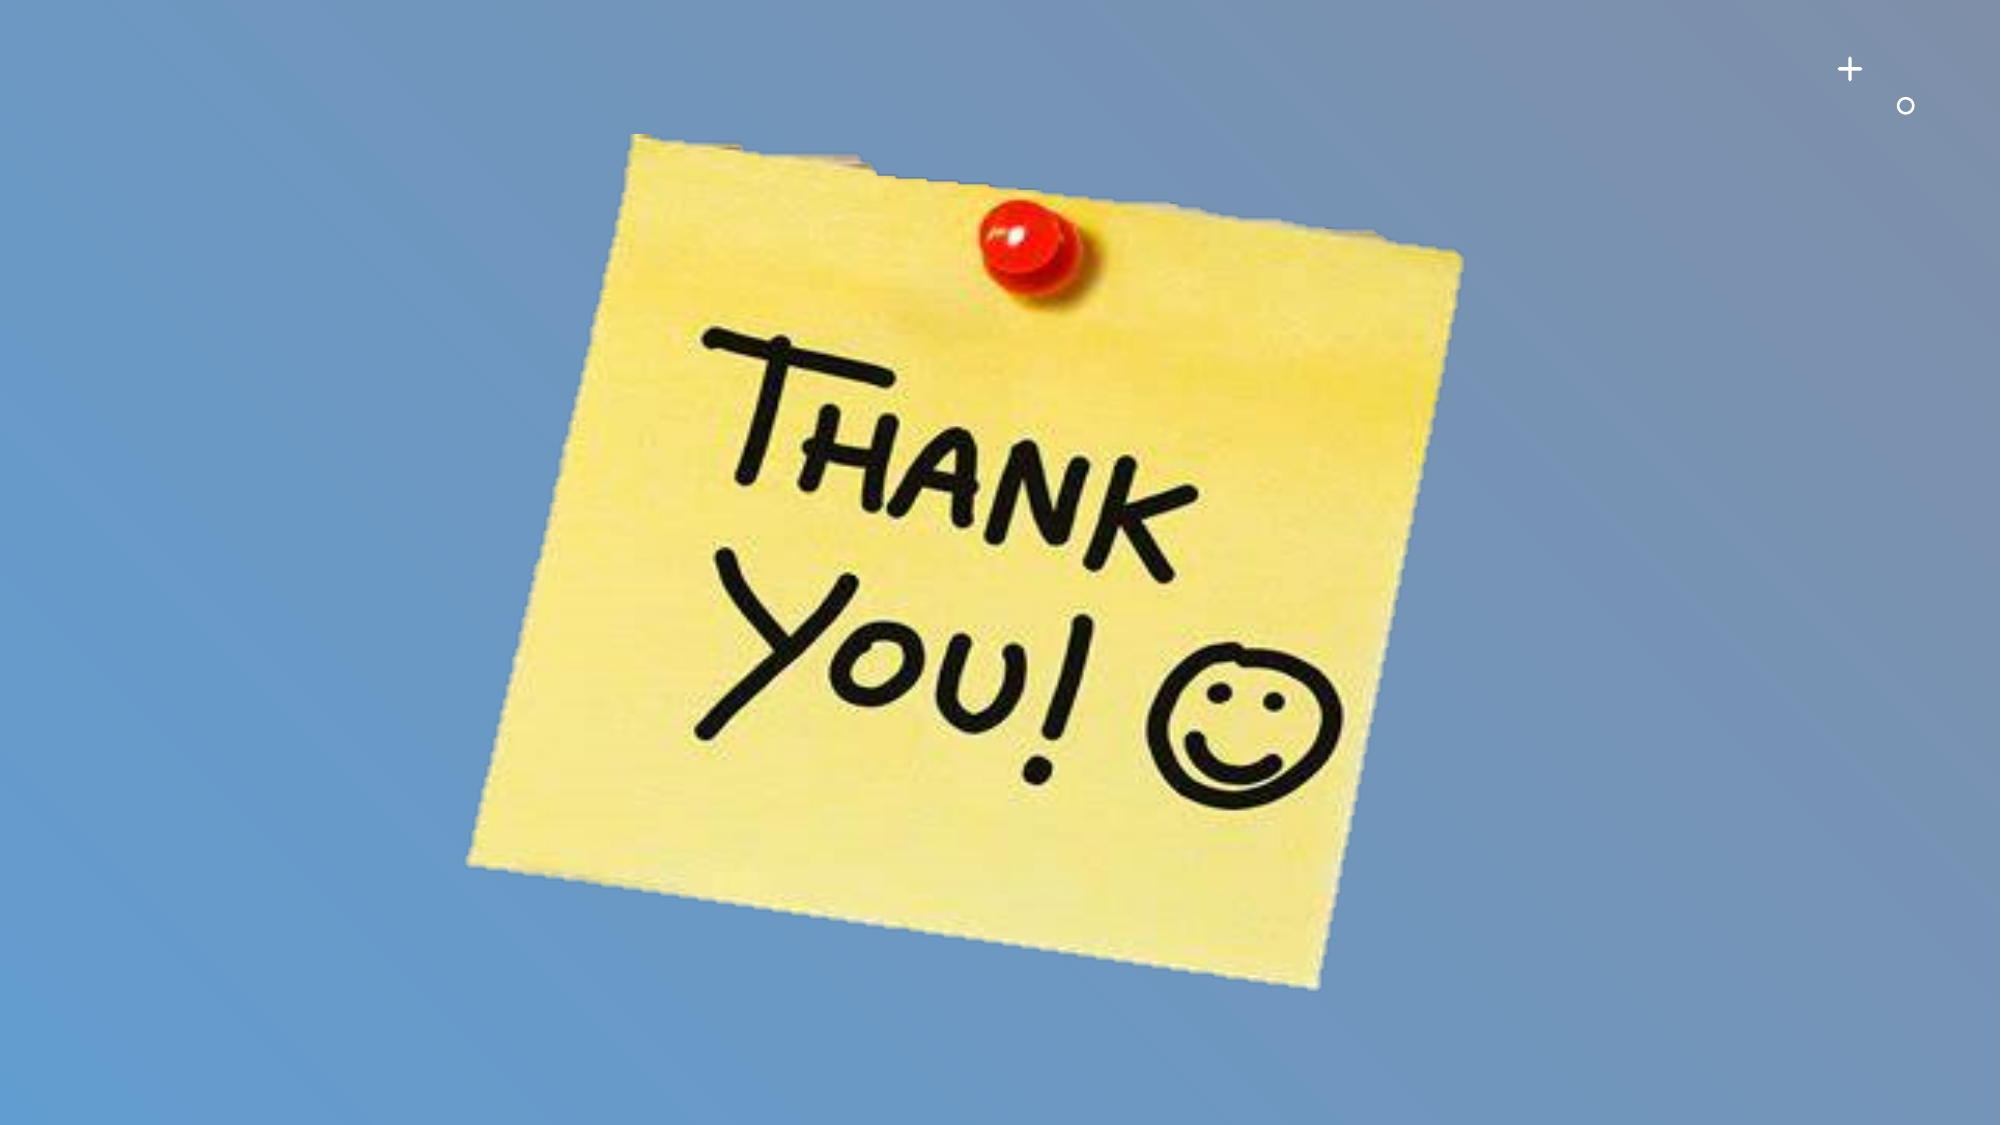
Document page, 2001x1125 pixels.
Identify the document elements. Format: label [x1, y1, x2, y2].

picture [263, 134, 1737, 1018]
